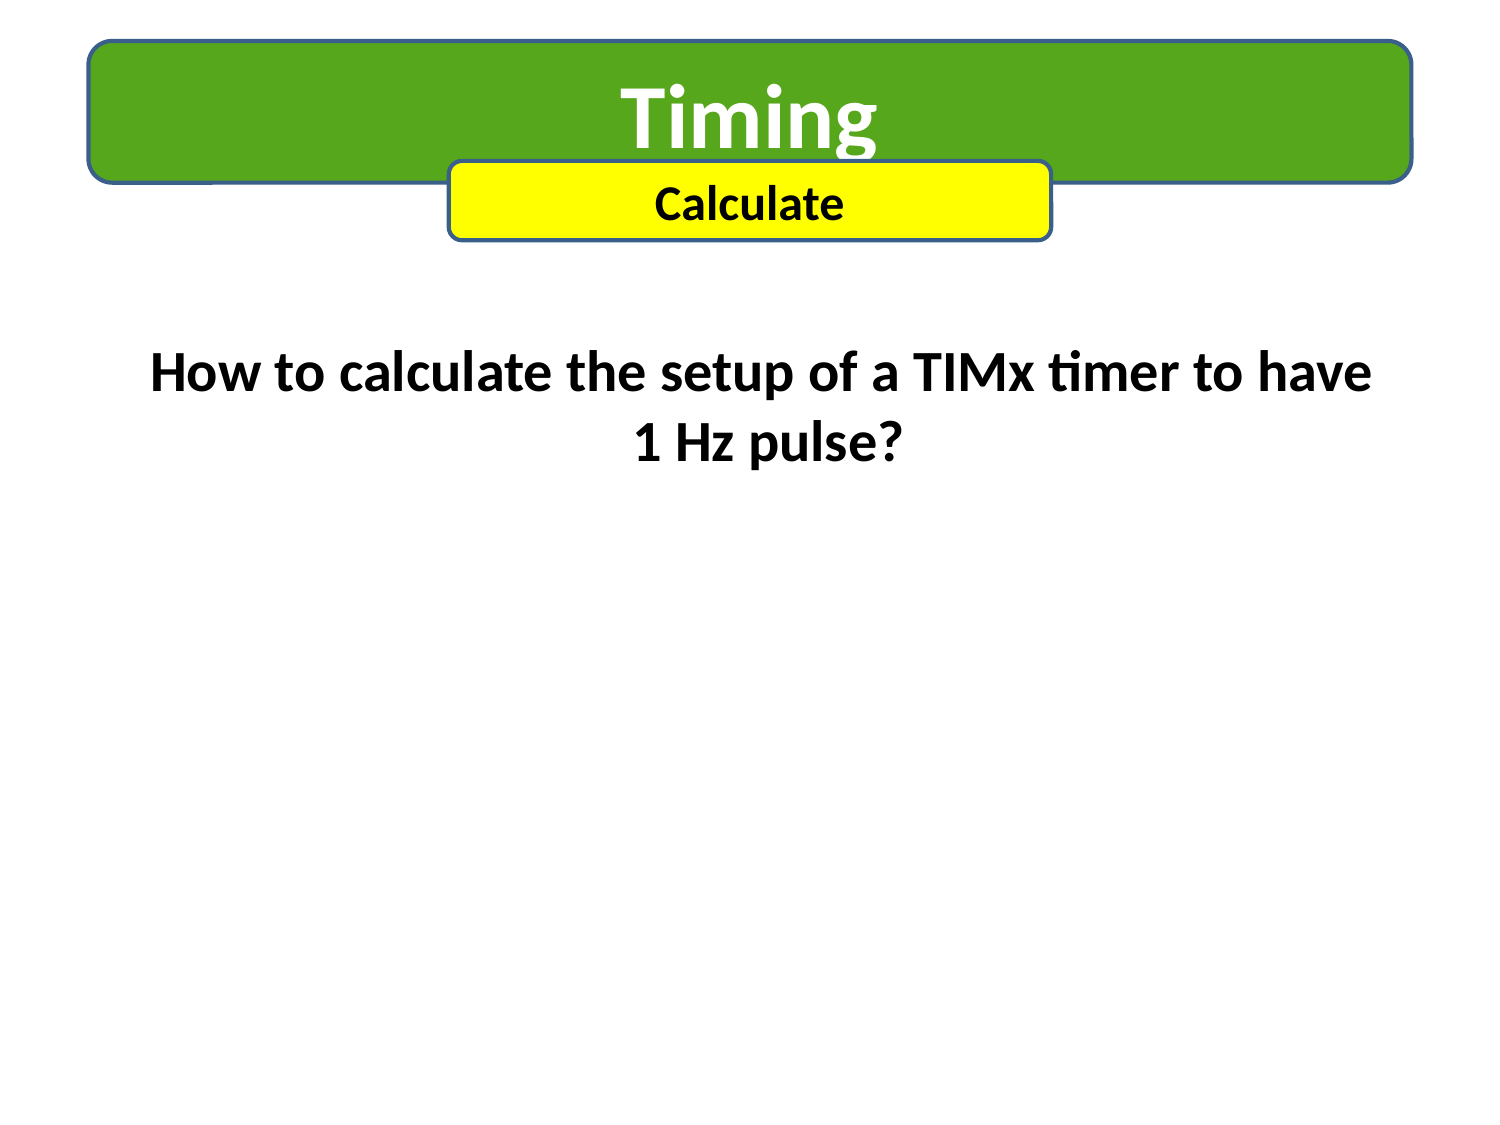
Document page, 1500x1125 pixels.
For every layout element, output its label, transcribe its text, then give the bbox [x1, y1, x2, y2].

text_box Calculate [446, 158, 1054, 243]
text_box How to calculate the setup of a TIMx timer to have 1 Hz pulse? [88, 326, 1436, 481]
text_box Timing [86, 38, 1414, 185]
